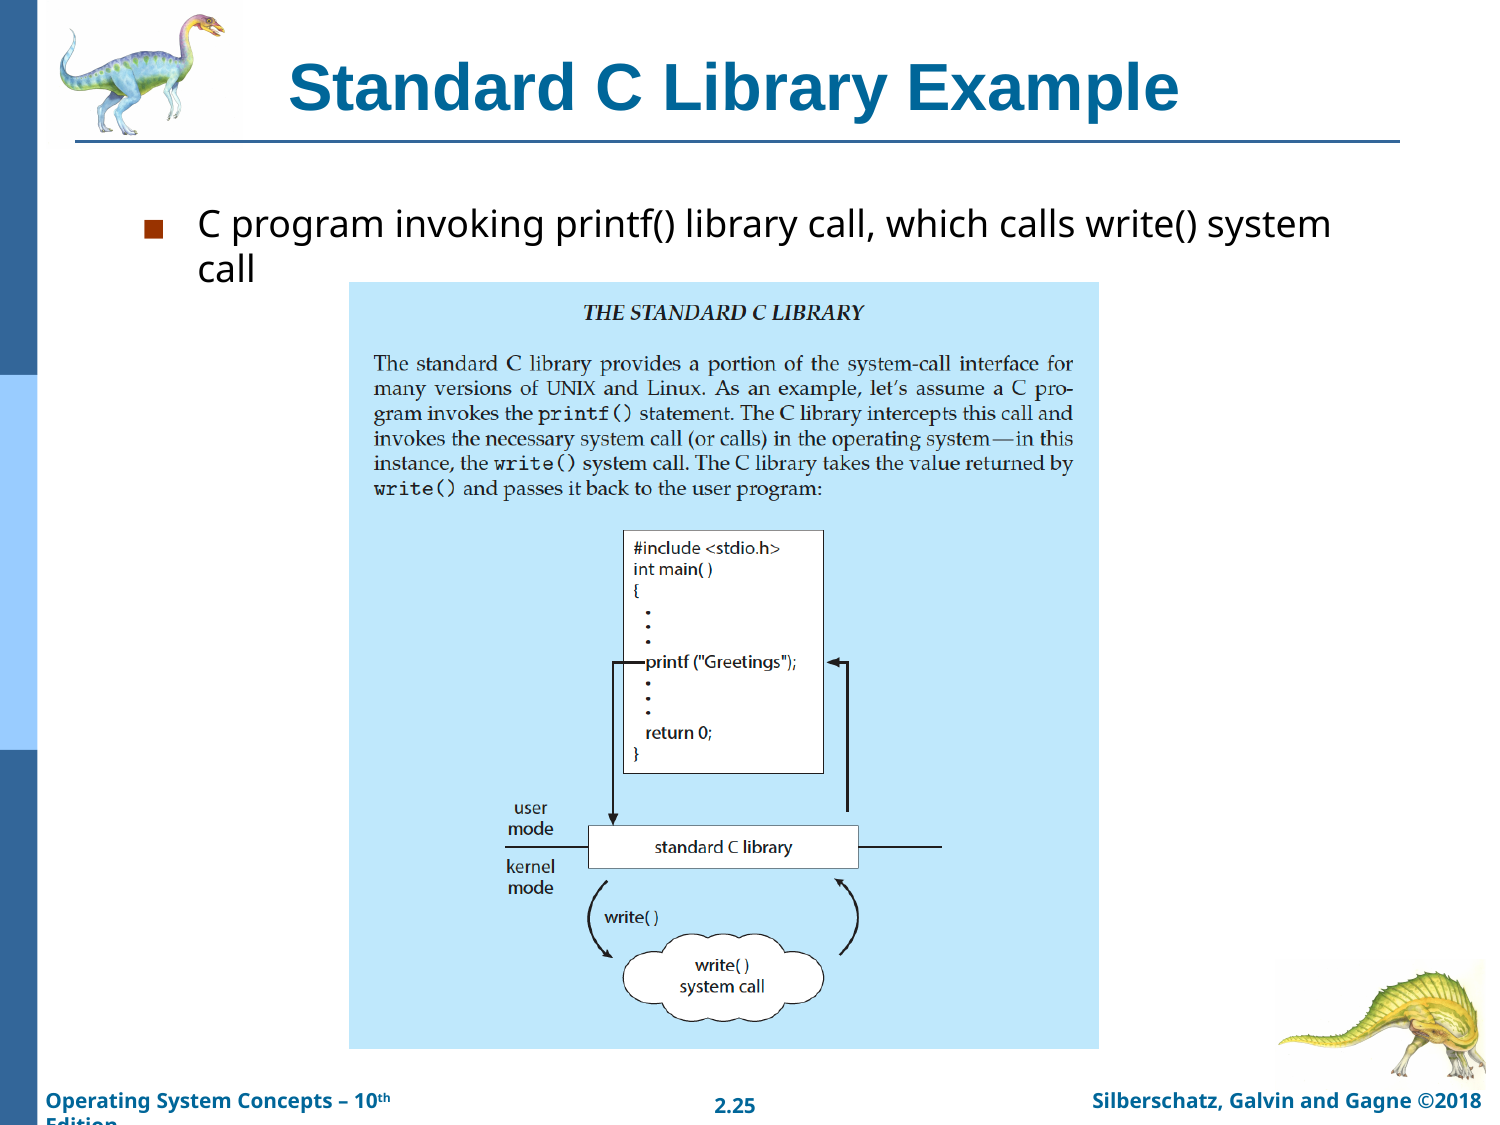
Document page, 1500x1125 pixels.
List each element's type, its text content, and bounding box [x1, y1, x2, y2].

list C program invoking printf() library call, which calls write() system call [126, 192, 1380, 1026]
picture [347, 279, 1100, 1052]
title Standard C Library Example [75, 36, 1395, 131]
picture [1275, 959, 1486, 1090]
picture [46, 0, 243, 149]
